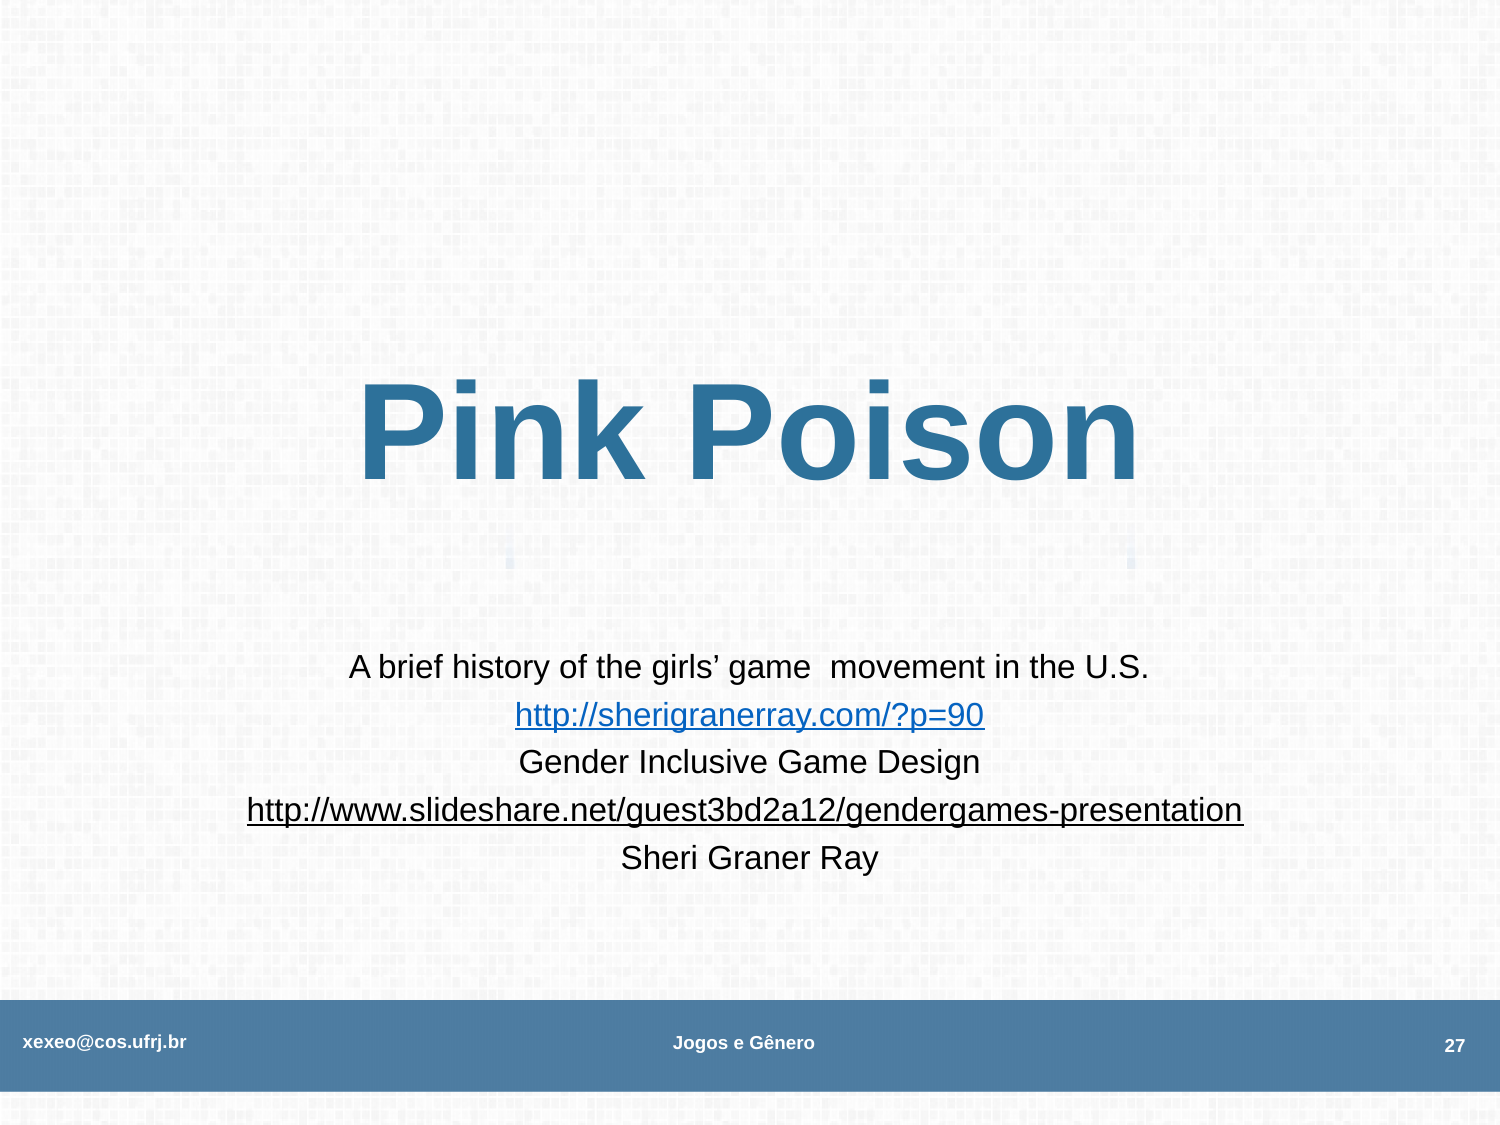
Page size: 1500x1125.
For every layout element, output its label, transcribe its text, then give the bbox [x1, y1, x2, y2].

slide_number xexeo@cos.ufrj.br [7, 1017, 203, 1066]
picture [0, 0, 1500, 1125]
subtitle A brief history of the girls’ game movement in the U.S. http://sherigranerray.com/?p=90 Gender Inclusive Game Design http://www.slideshare.net/guest3bd2a12/gendergames-presentation Sheri Graner Ray [225, 637, 1275, 925]
footer Jogos e Gênero [526, 1018, 962, 1066]
slide_number 27 [1285, 1021, 1481, 1069]
title Pink Poison [112, 307, 1388, 563]
